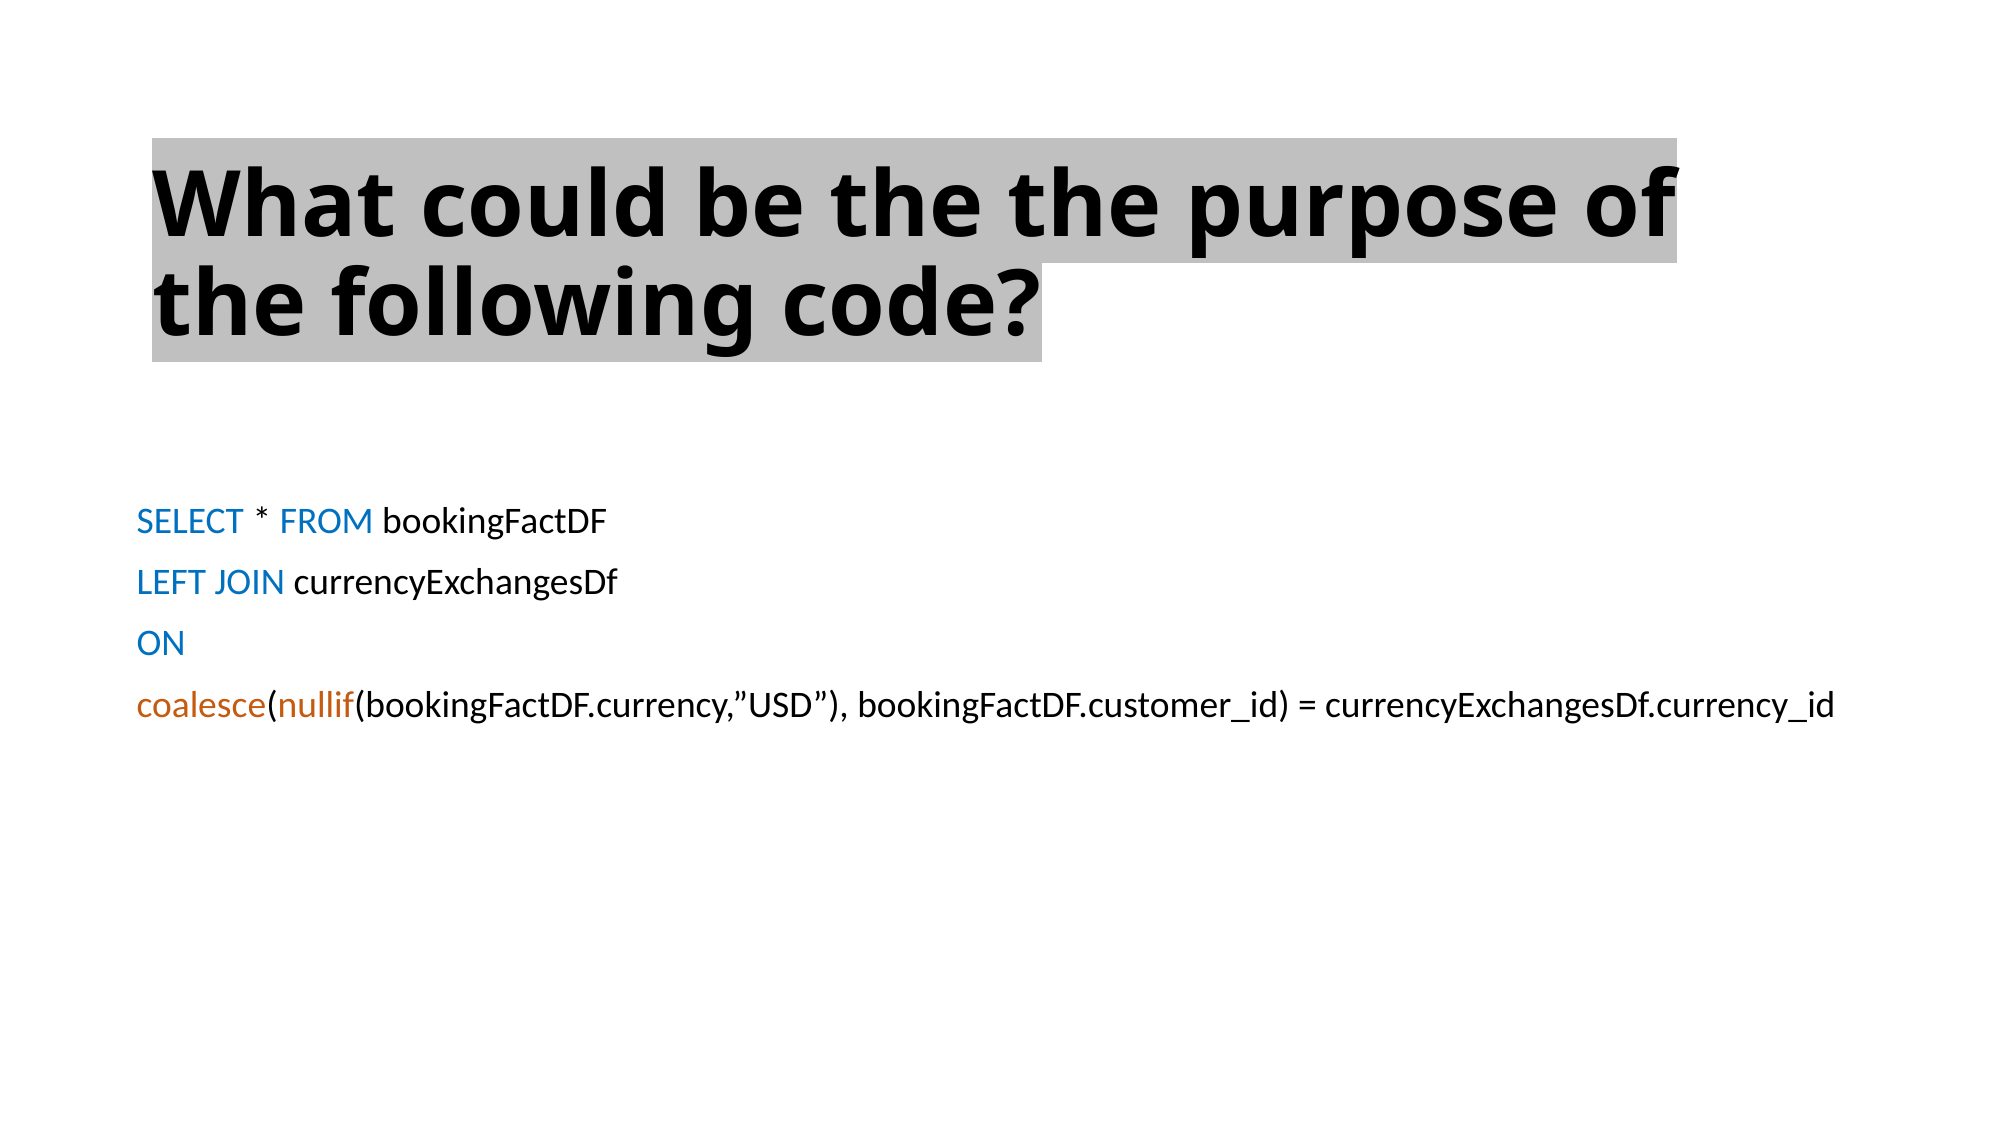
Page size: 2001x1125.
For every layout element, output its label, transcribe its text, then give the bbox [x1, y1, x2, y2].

title What could be the the purpose of the following code? [137, 147, 1863, 365]
list SELECT * FROM bookingFactDF LEFT JOIN currencyExchangesDf ON coalesce(nullif(bookingFactDF.currency,”USD”), bookingFactDF.customer_id) = currencyExchangesDf.currency_id [121, 493, 2000, 757]
